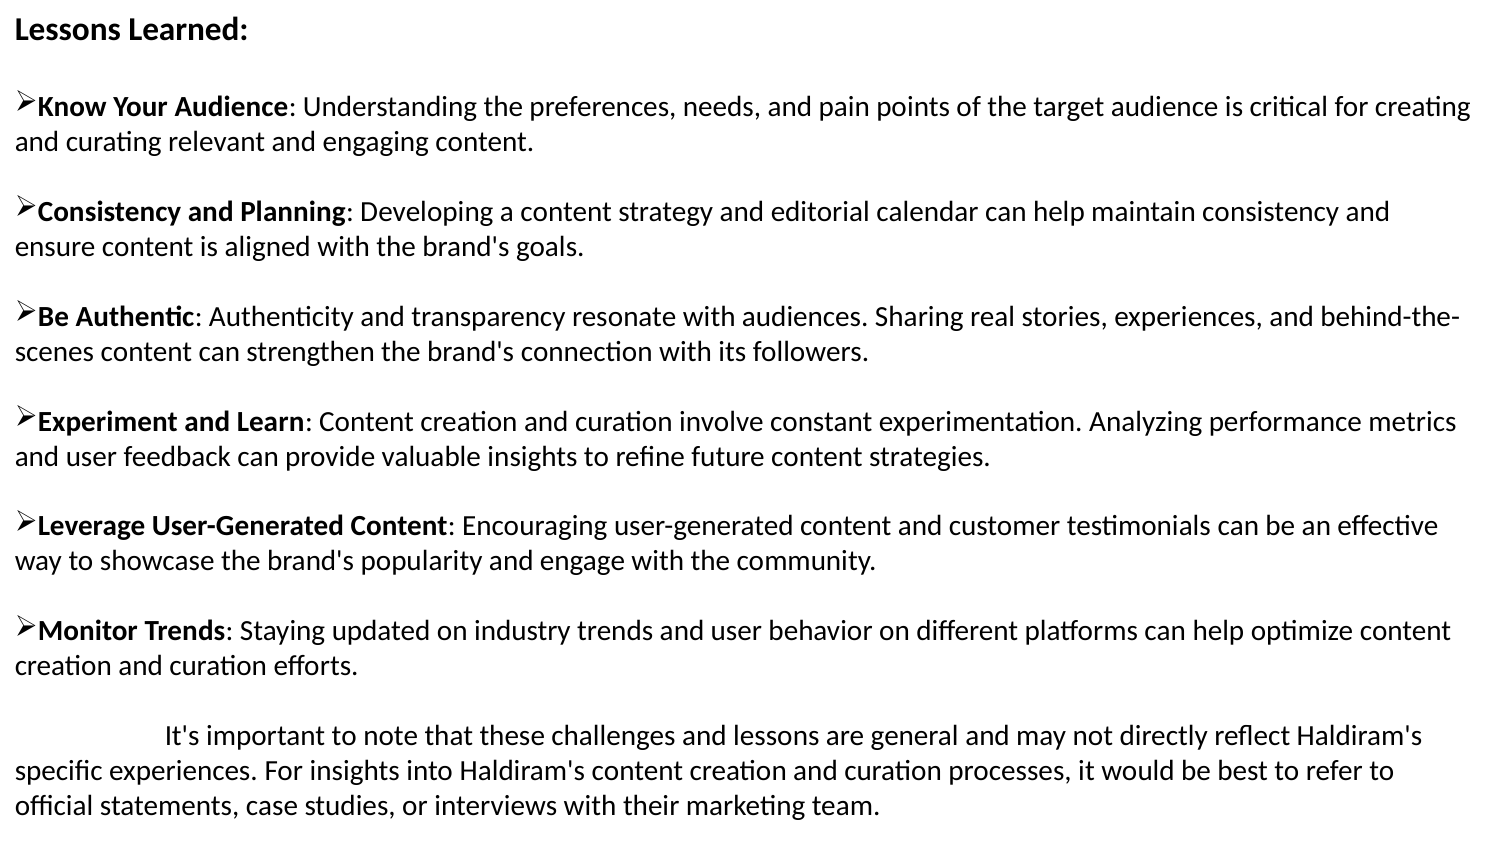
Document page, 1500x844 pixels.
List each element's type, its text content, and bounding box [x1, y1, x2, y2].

text_box Lessons Learned: Know Your Audience: Understanding the preferences, needs, and pain points of the target audience is critical for creating and curating relevant and engaging content. Consistency and Planning: Developing a content strategy and editorial calendar can help maintain consistency and ensure content is aligned with the brand's goals. Be Authentic: Authenticity and transparency resonate with audiences. Sharing real stories, experiences, and behind-the-scenes content can strengthen the brand's connection with its followers. Experiment and Learn: Content creation and curation involve constant experimentation. Analyzing performance metrics and user feedback can provide valuable insights to refine future content strategies. Leverage User-Generated Content: Encouraging user-generated content and customer testimonials can be an effective way to showcase the brand's popularity and engage with the community. Monitor Trends: Staying updated on industry trends and user behavior on different platforms can help optimize content creation and curation efforts. It's important to note that these challenges and lessons are general and may not directly reflect Haldiram's specific experiences. For insights into Haldiram's content creation and curation processes, it would be best to refer to official statements, case studies, or interviews with their marketing team. [0, 0, 1487, 829]
